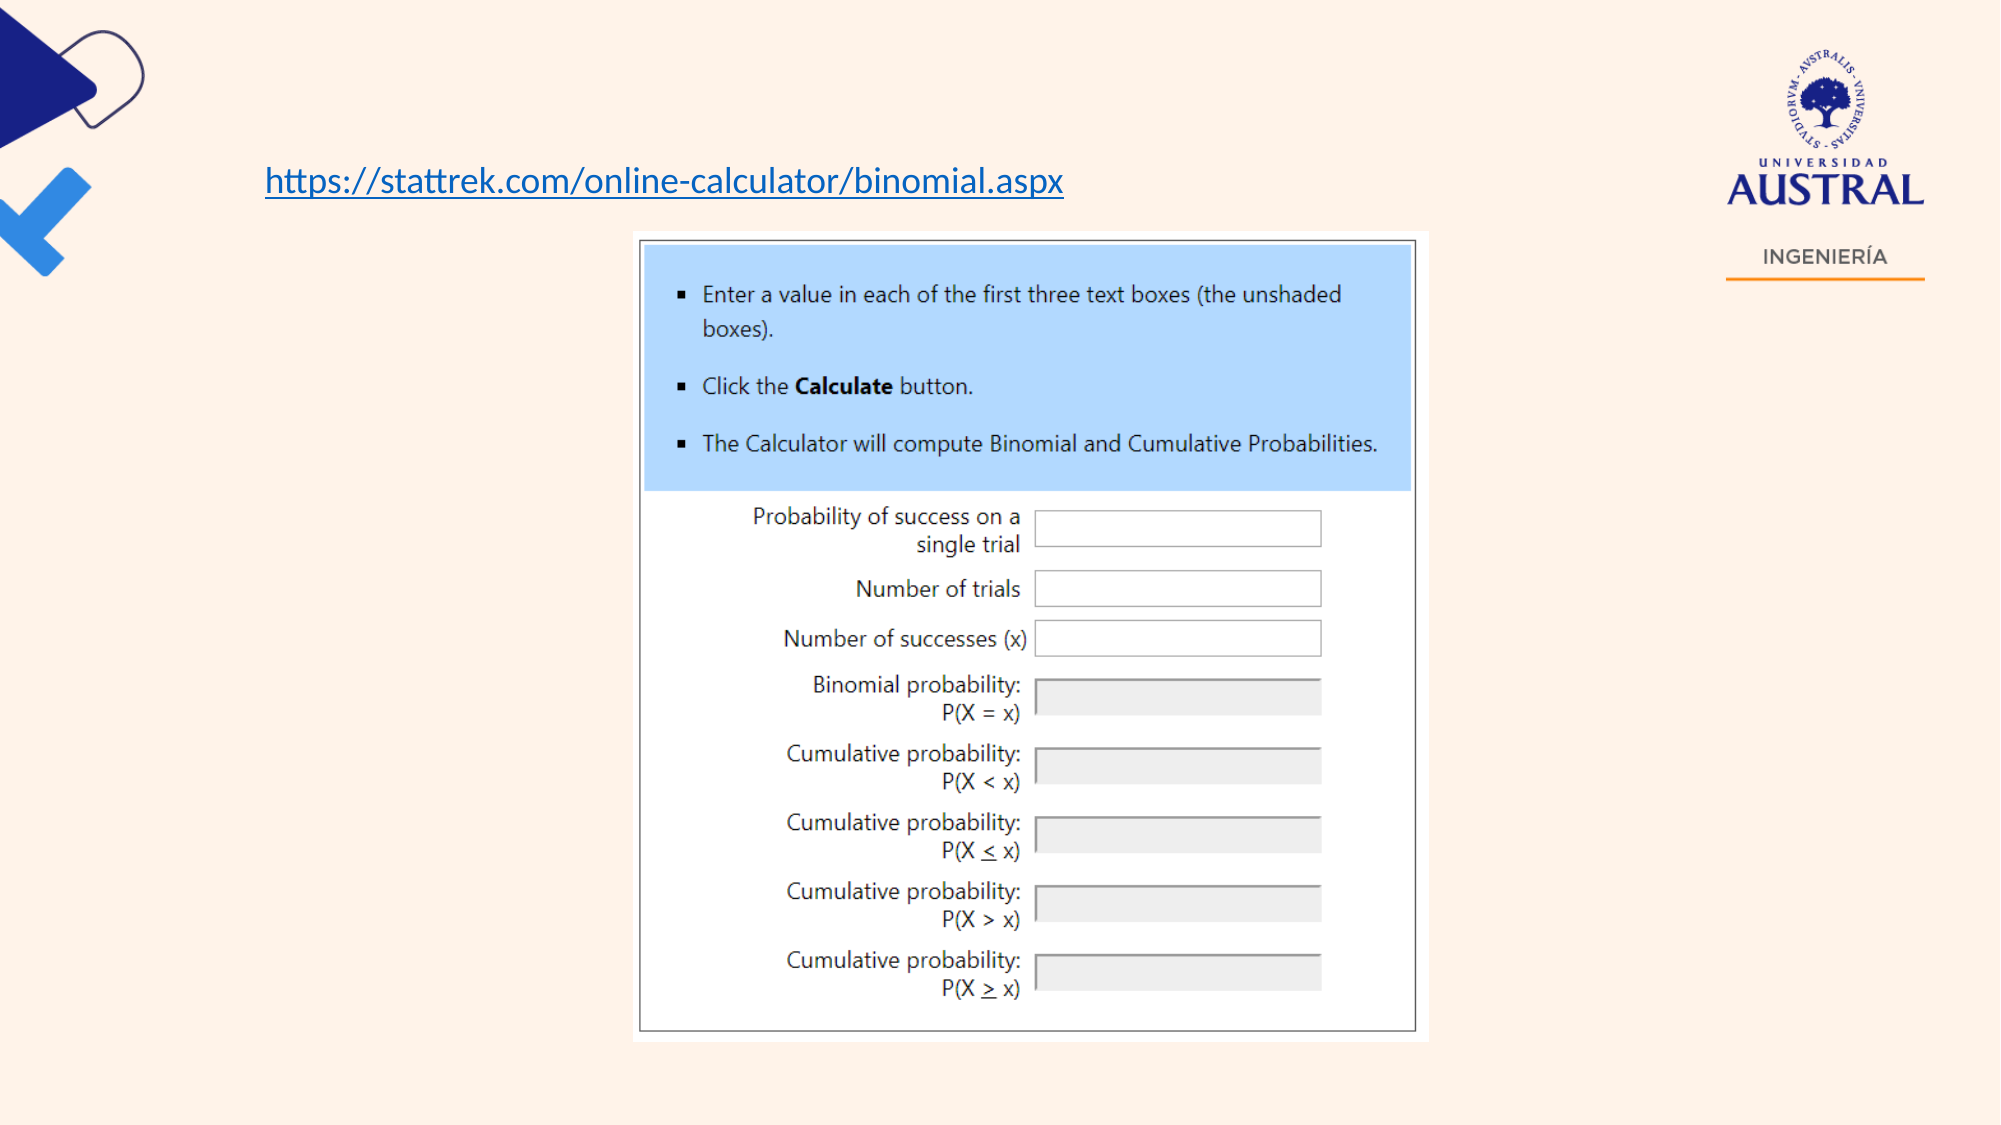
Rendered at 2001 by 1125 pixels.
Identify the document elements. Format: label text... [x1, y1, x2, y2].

picture [0, 0, 2001, 1125]
text_box https://stattrek.com/online-calculator/binomial.aspx [249, 148, 1308, 209]
